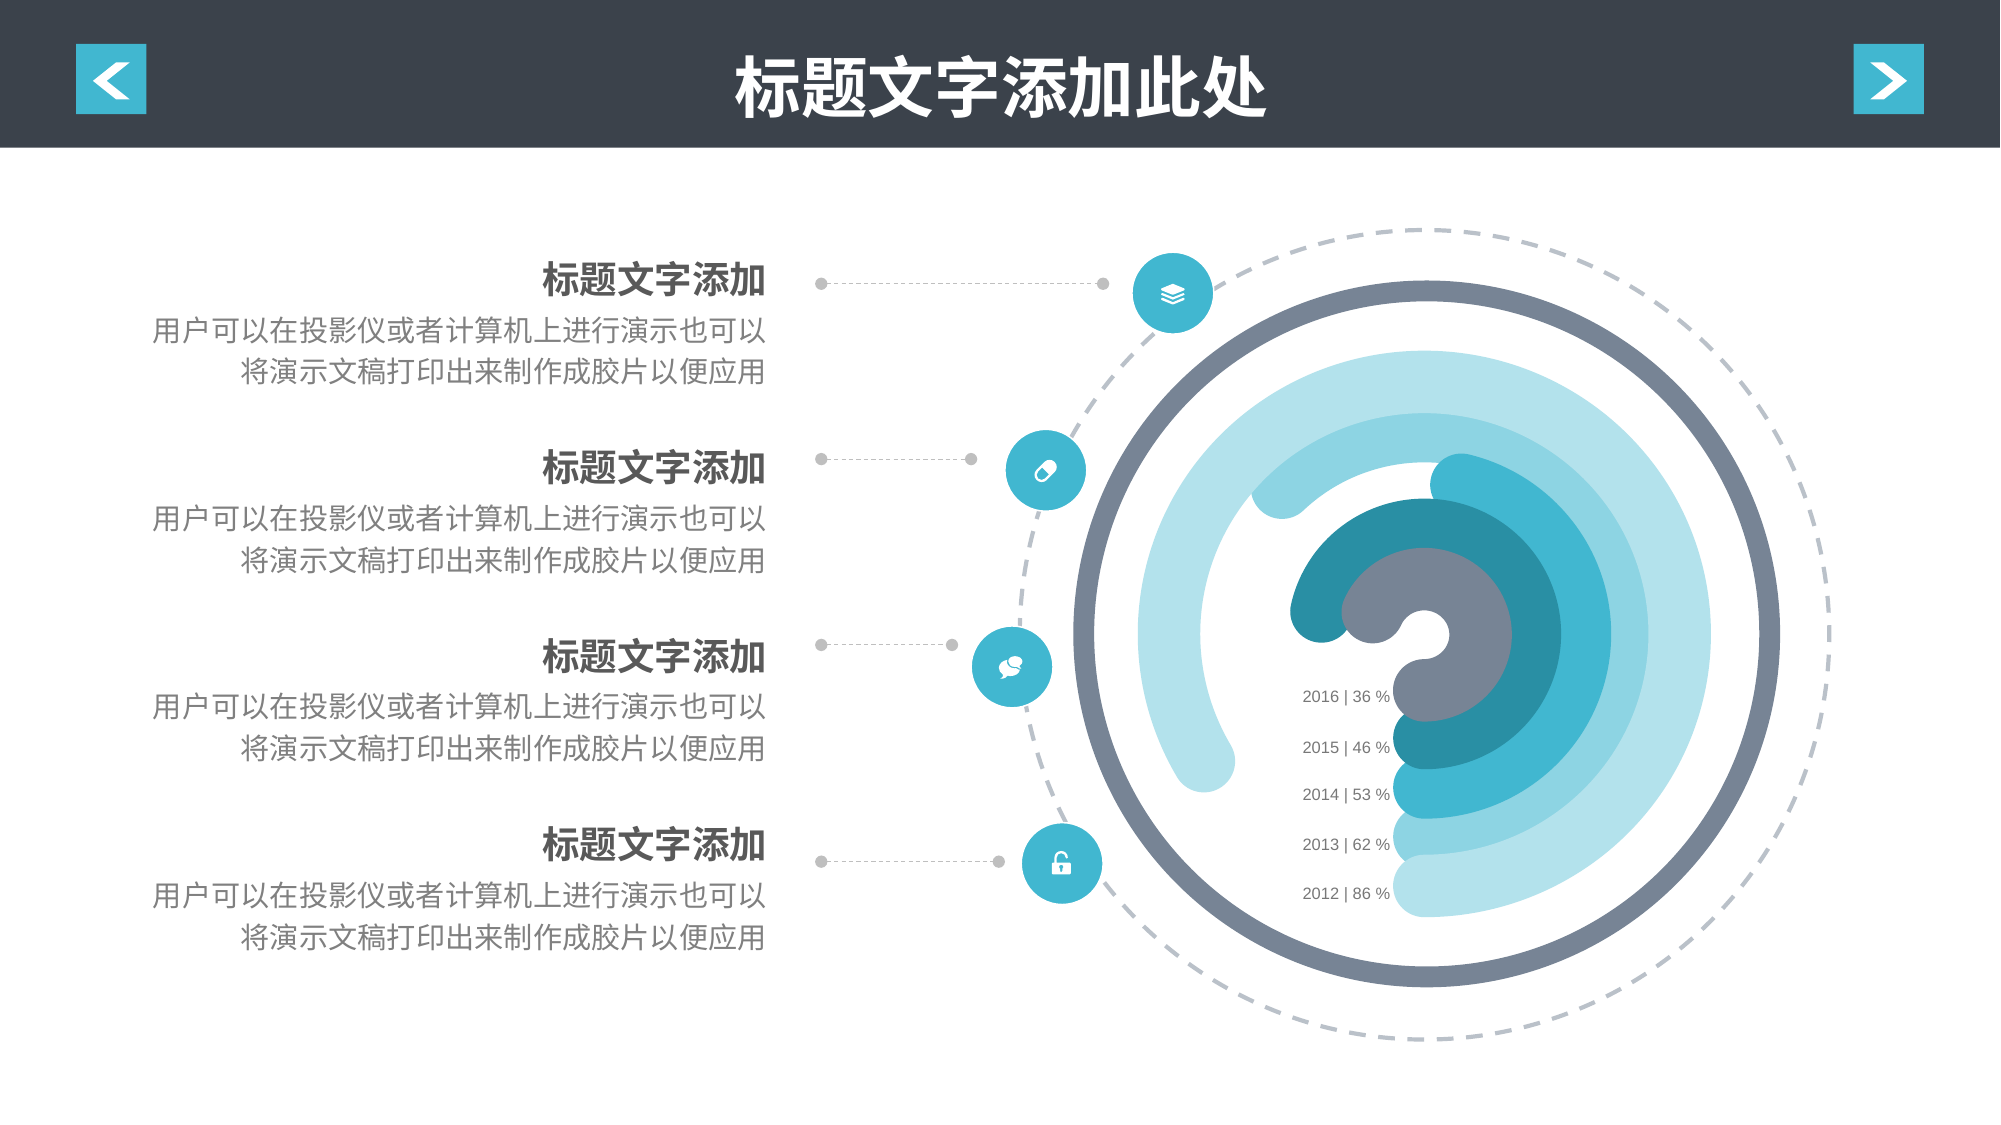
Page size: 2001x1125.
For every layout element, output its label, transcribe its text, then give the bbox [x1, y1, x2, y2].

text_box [136, 616, 953, 775]
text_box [136, 239, 1104, 398]
text_box 标题文字添加此处 [606, 22, 1396, 134]
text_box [136, 804, 999, 963]
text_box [76, 43, 147, 115]
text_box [1853, 43, 1924, 115]
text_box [971, 229, 1830, 1040]
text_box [136, 427, 972, 586]
text_box [0, 0, 2000, 149]
